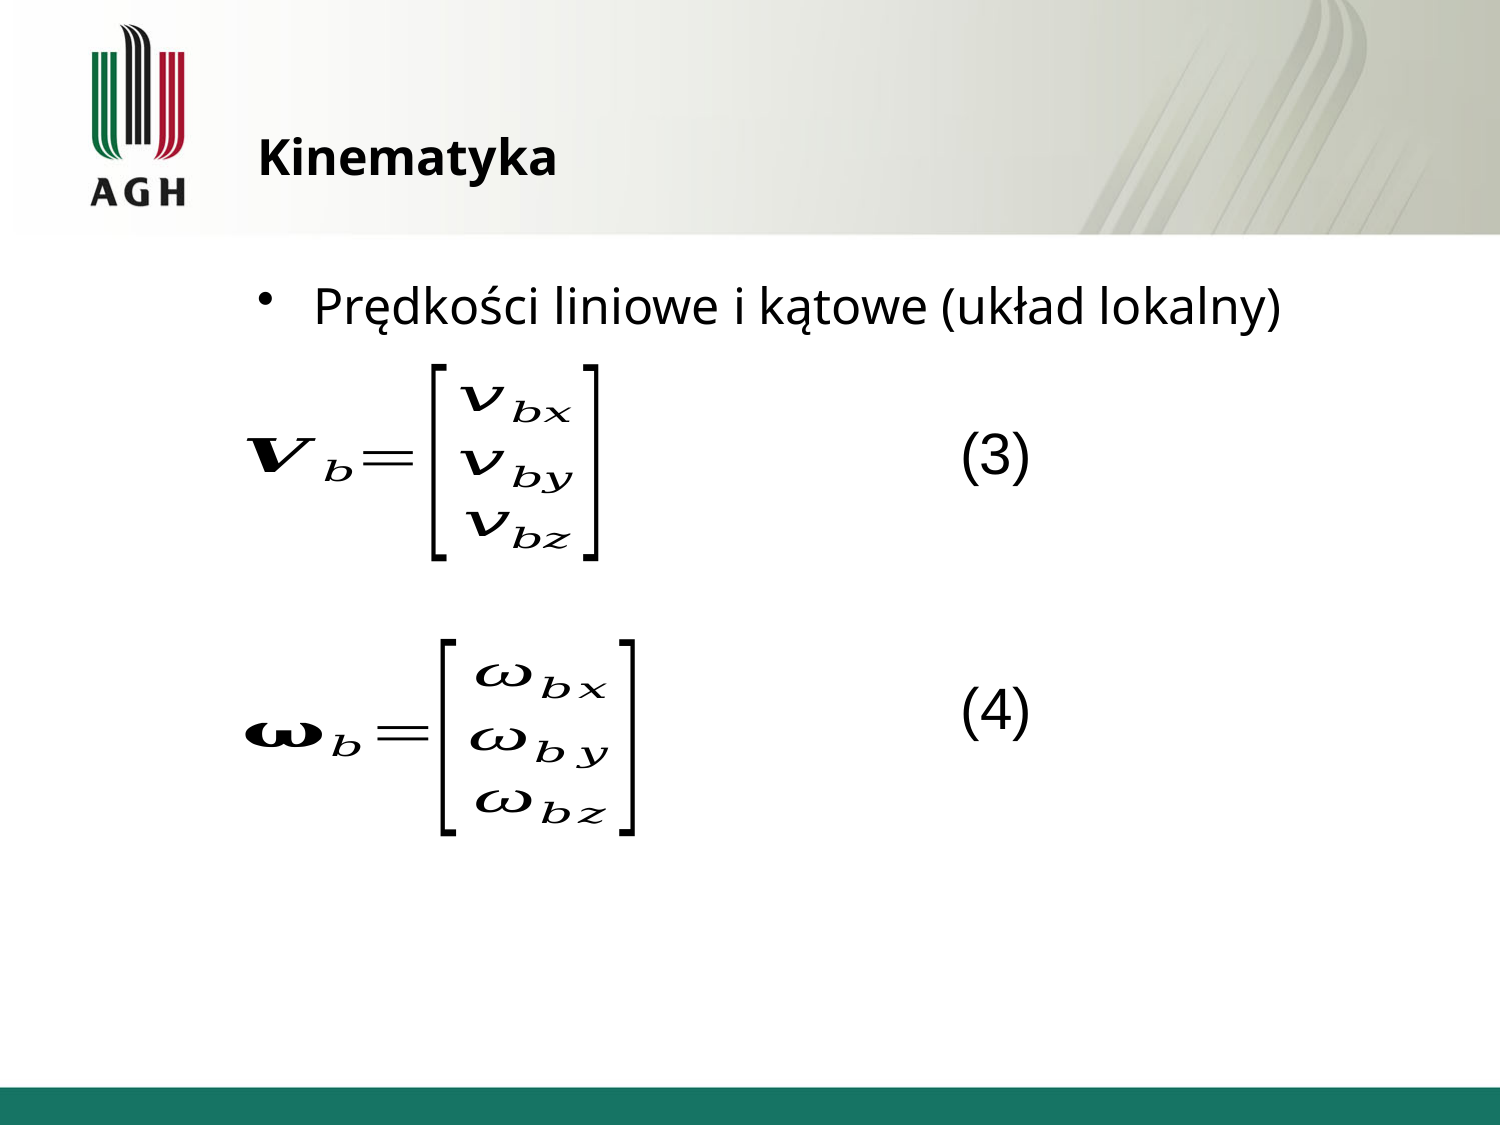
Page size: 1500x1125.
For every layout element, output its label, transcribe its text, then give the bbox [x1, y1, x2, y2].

title Kinematyka [242, 78, 1425, 233]
list Prędkości liniowe i kątowe (układ lokalny) [242, 267, 1425, 1005]
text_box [241, 636, 1114, 840]
picture [0, 0, 1500, 1125]
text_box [241, 361, 1088, 565]
